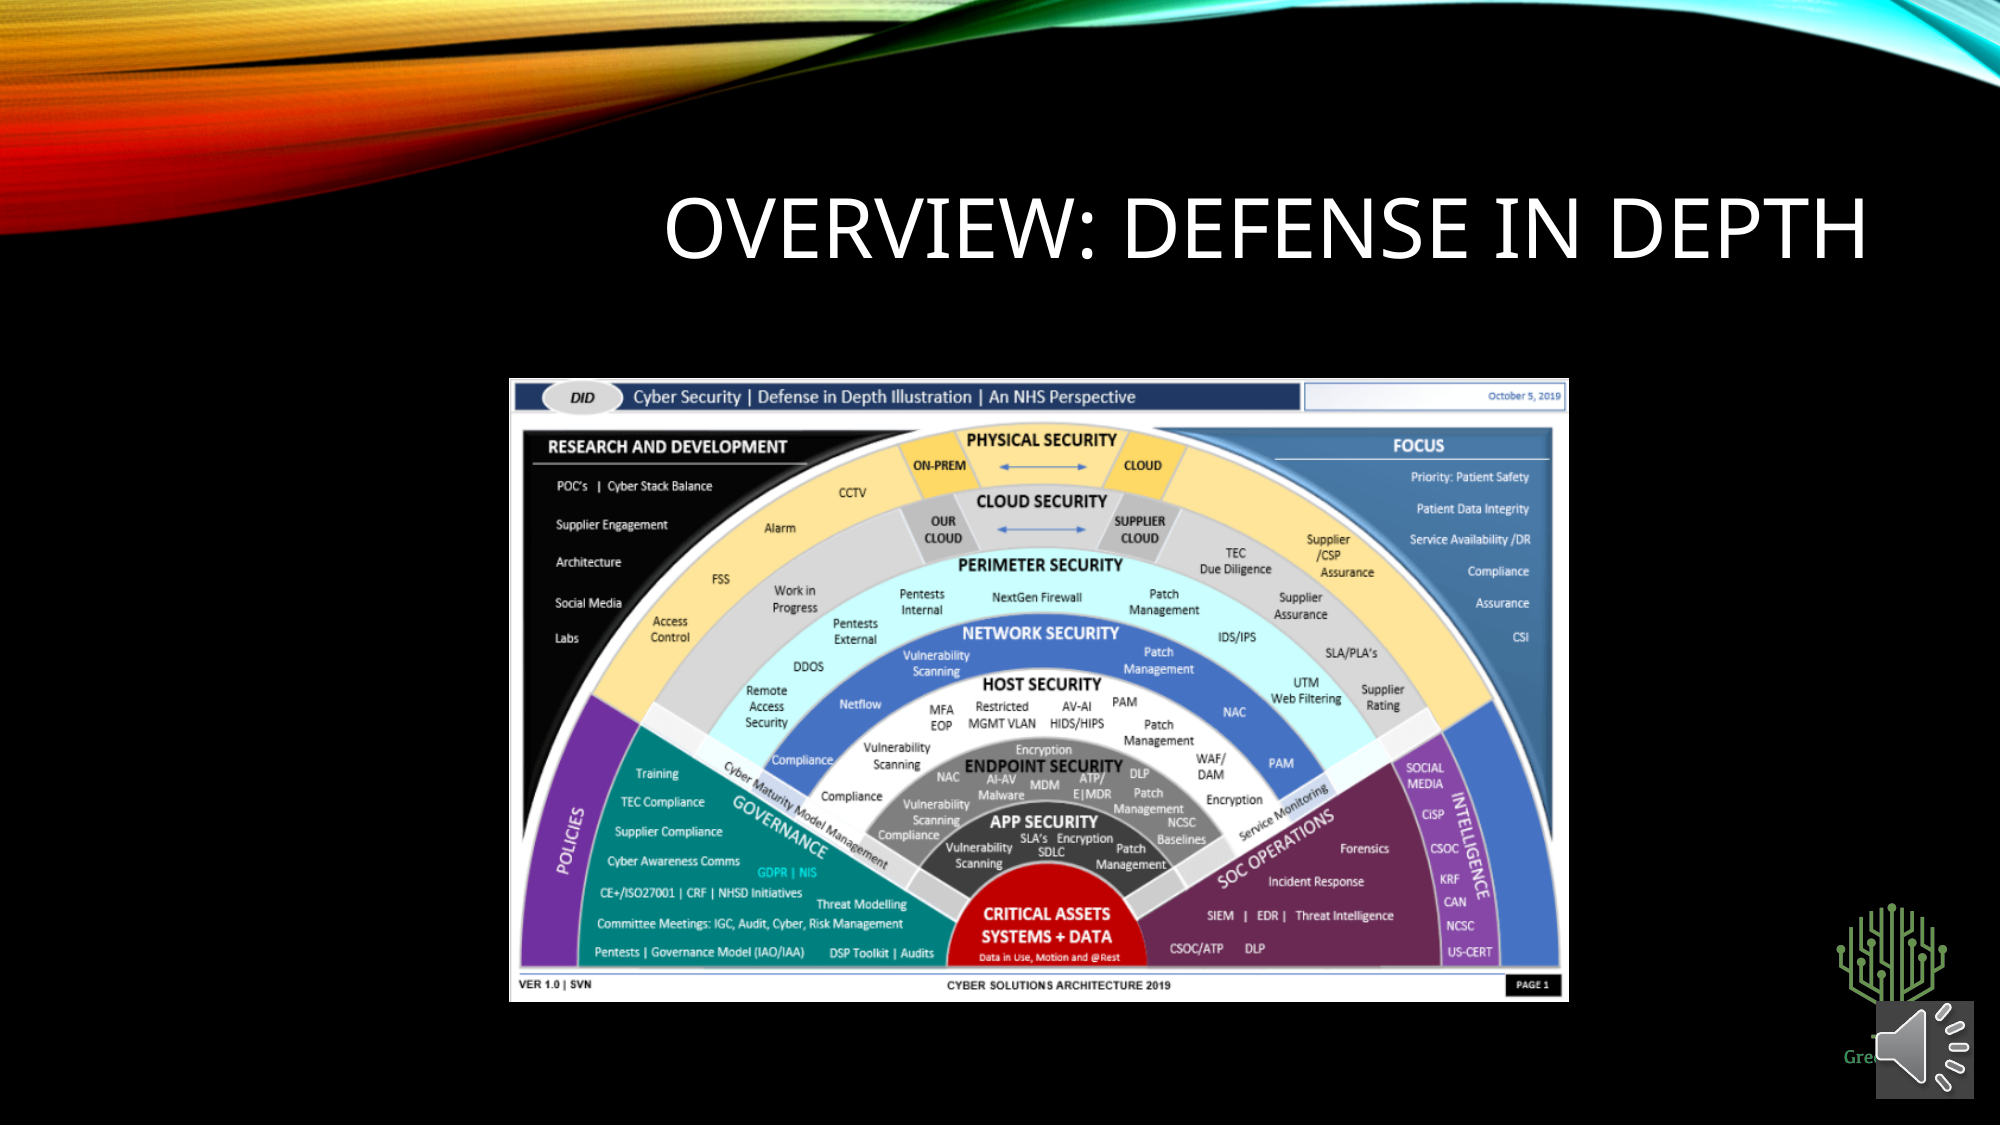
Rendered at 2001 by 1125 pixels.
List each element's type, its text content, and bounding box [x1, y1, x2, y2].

picture [0, 0, 2000, 237]
picture [509, 378, 1569, 1002]
title OVERVIEW: DEFENSE IN DEPTH [474, 125, 1888, 338]
picture [1817, 892, 1976, 1101]
